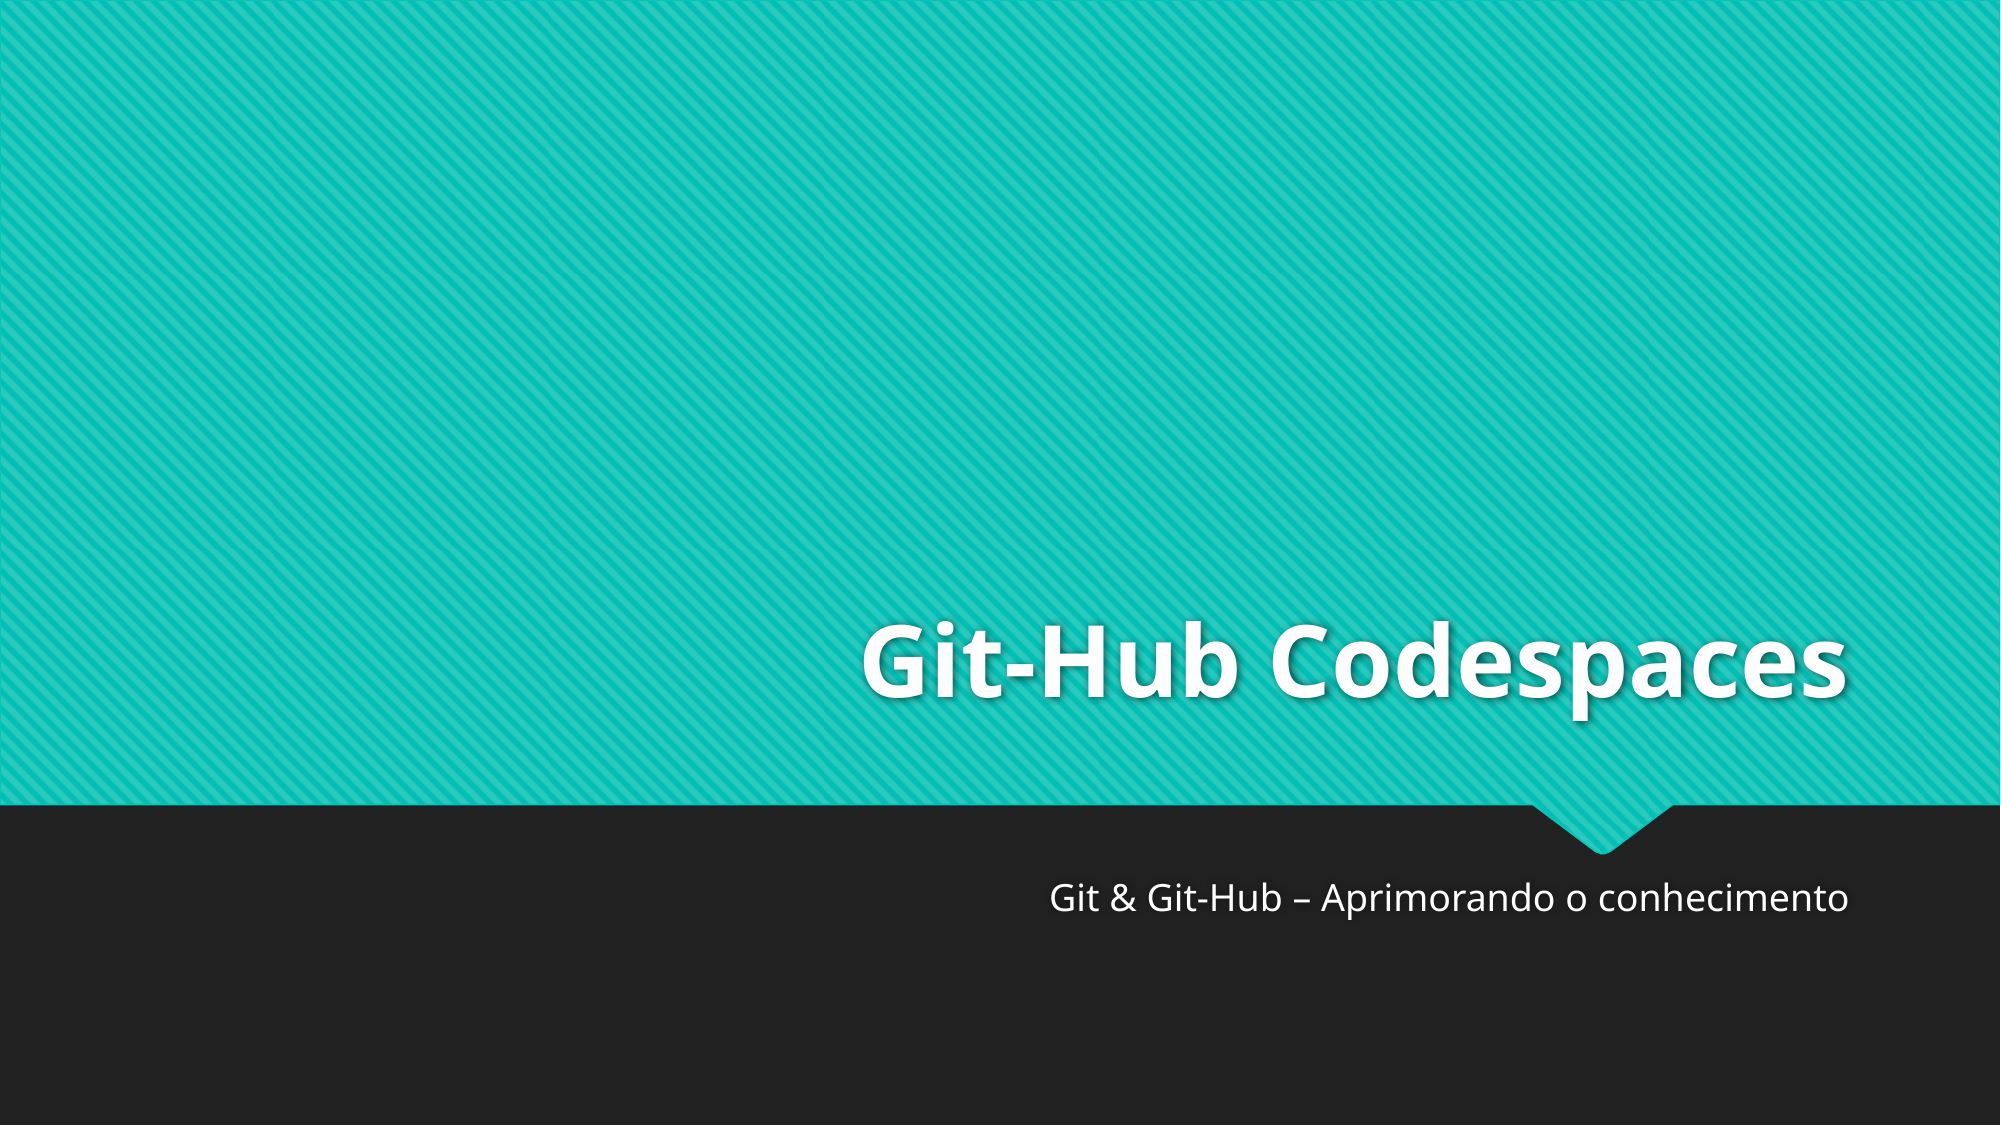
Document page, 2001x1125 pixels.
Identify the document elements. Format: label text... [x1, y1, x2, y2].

title Git-Hub Codespaces [132, 484, 1866, 726]
list Git & Git-Hub – Aprimorando o conhecimento [132, 866, 1866, 938]
